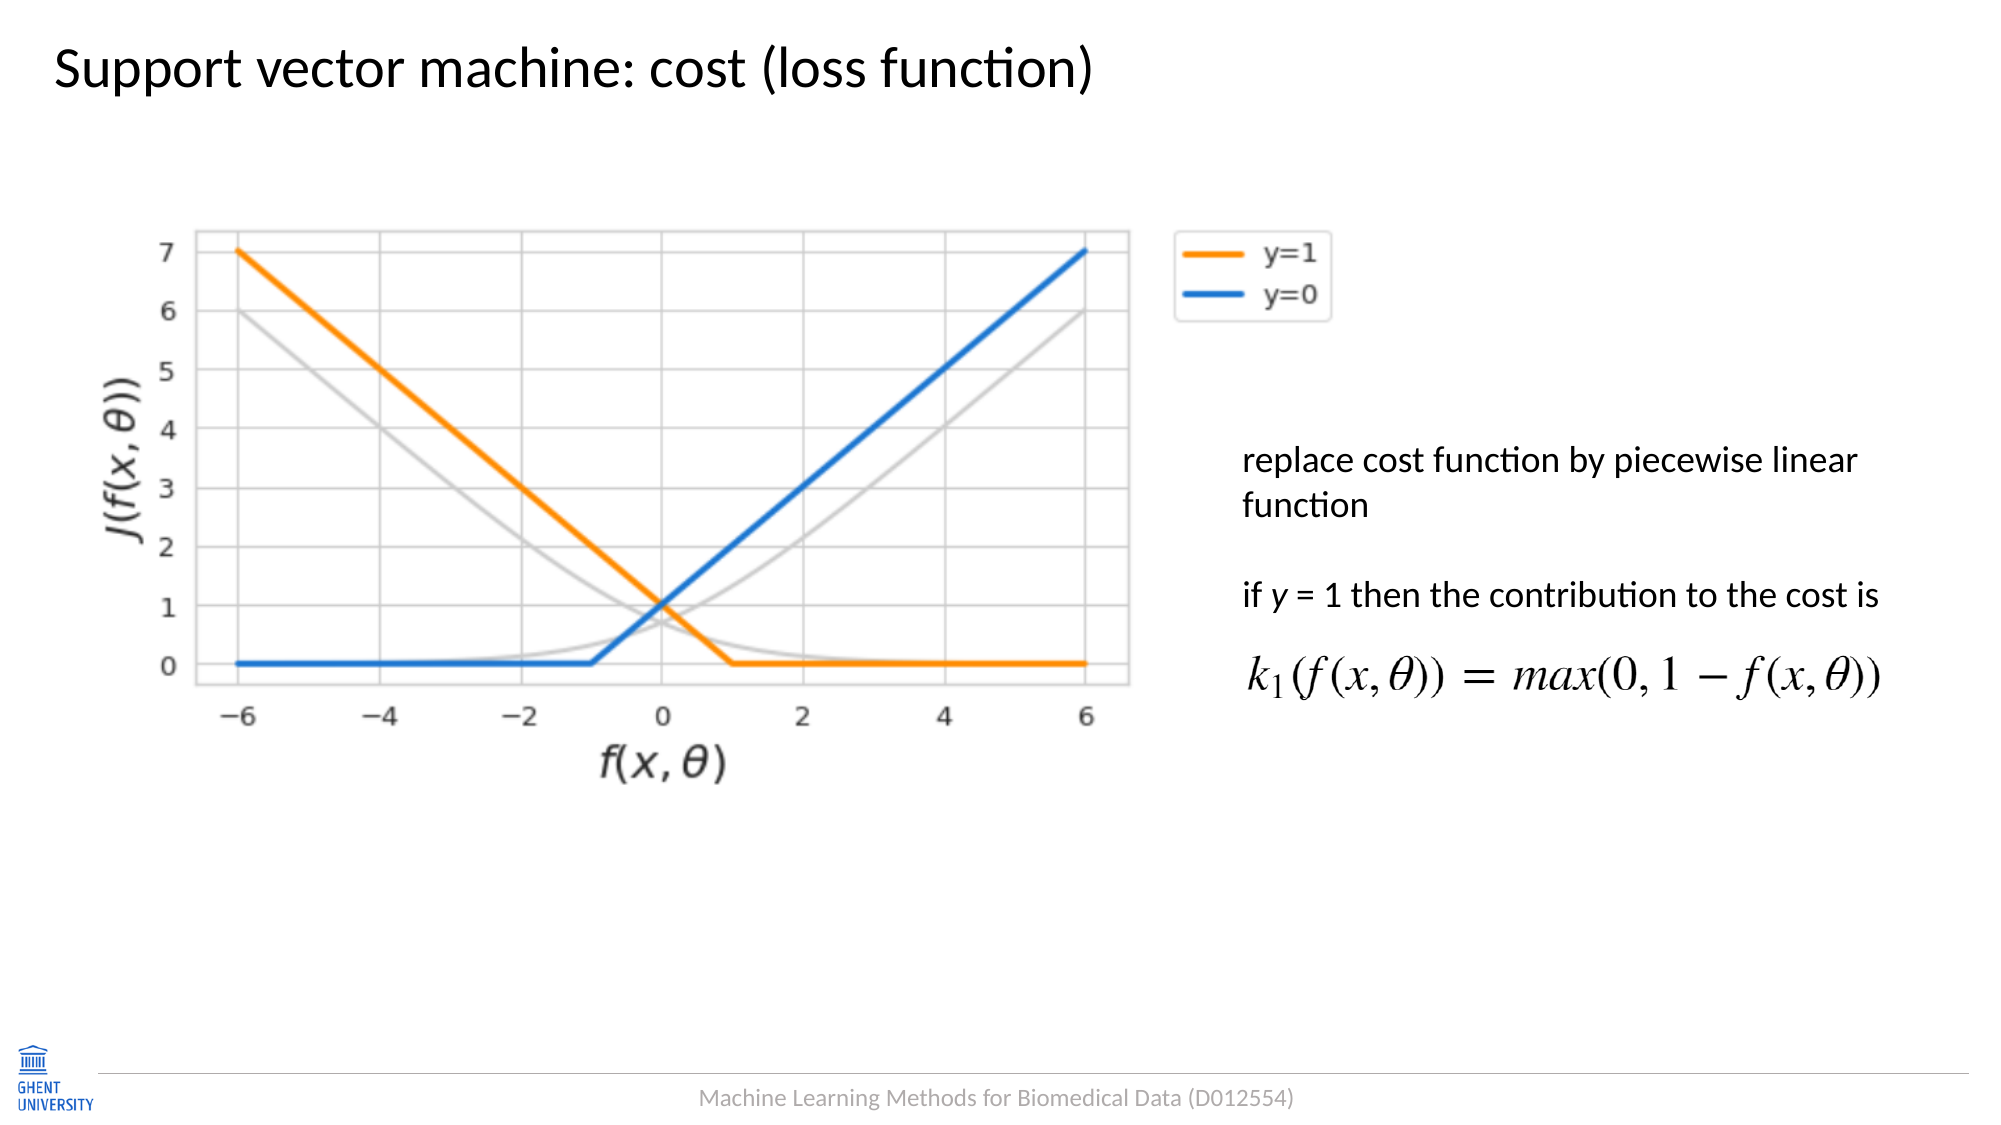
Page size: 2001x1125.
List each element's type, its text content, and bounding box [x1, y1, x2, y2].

picture [10, 1031, 101, 1118]
picture [80, 216, 1882, 796]
text_box Machine Learning Methods for Biomedical Data (D012554) [10, 1074, 1990, 1120]
text_box Support vector machine: cost (loss function) [39, 21, 1967, 107]
text_box replace cost function by piecewise linear function if y = 1 then the contribution to the cost is [1359, 427, 1931, 623]
